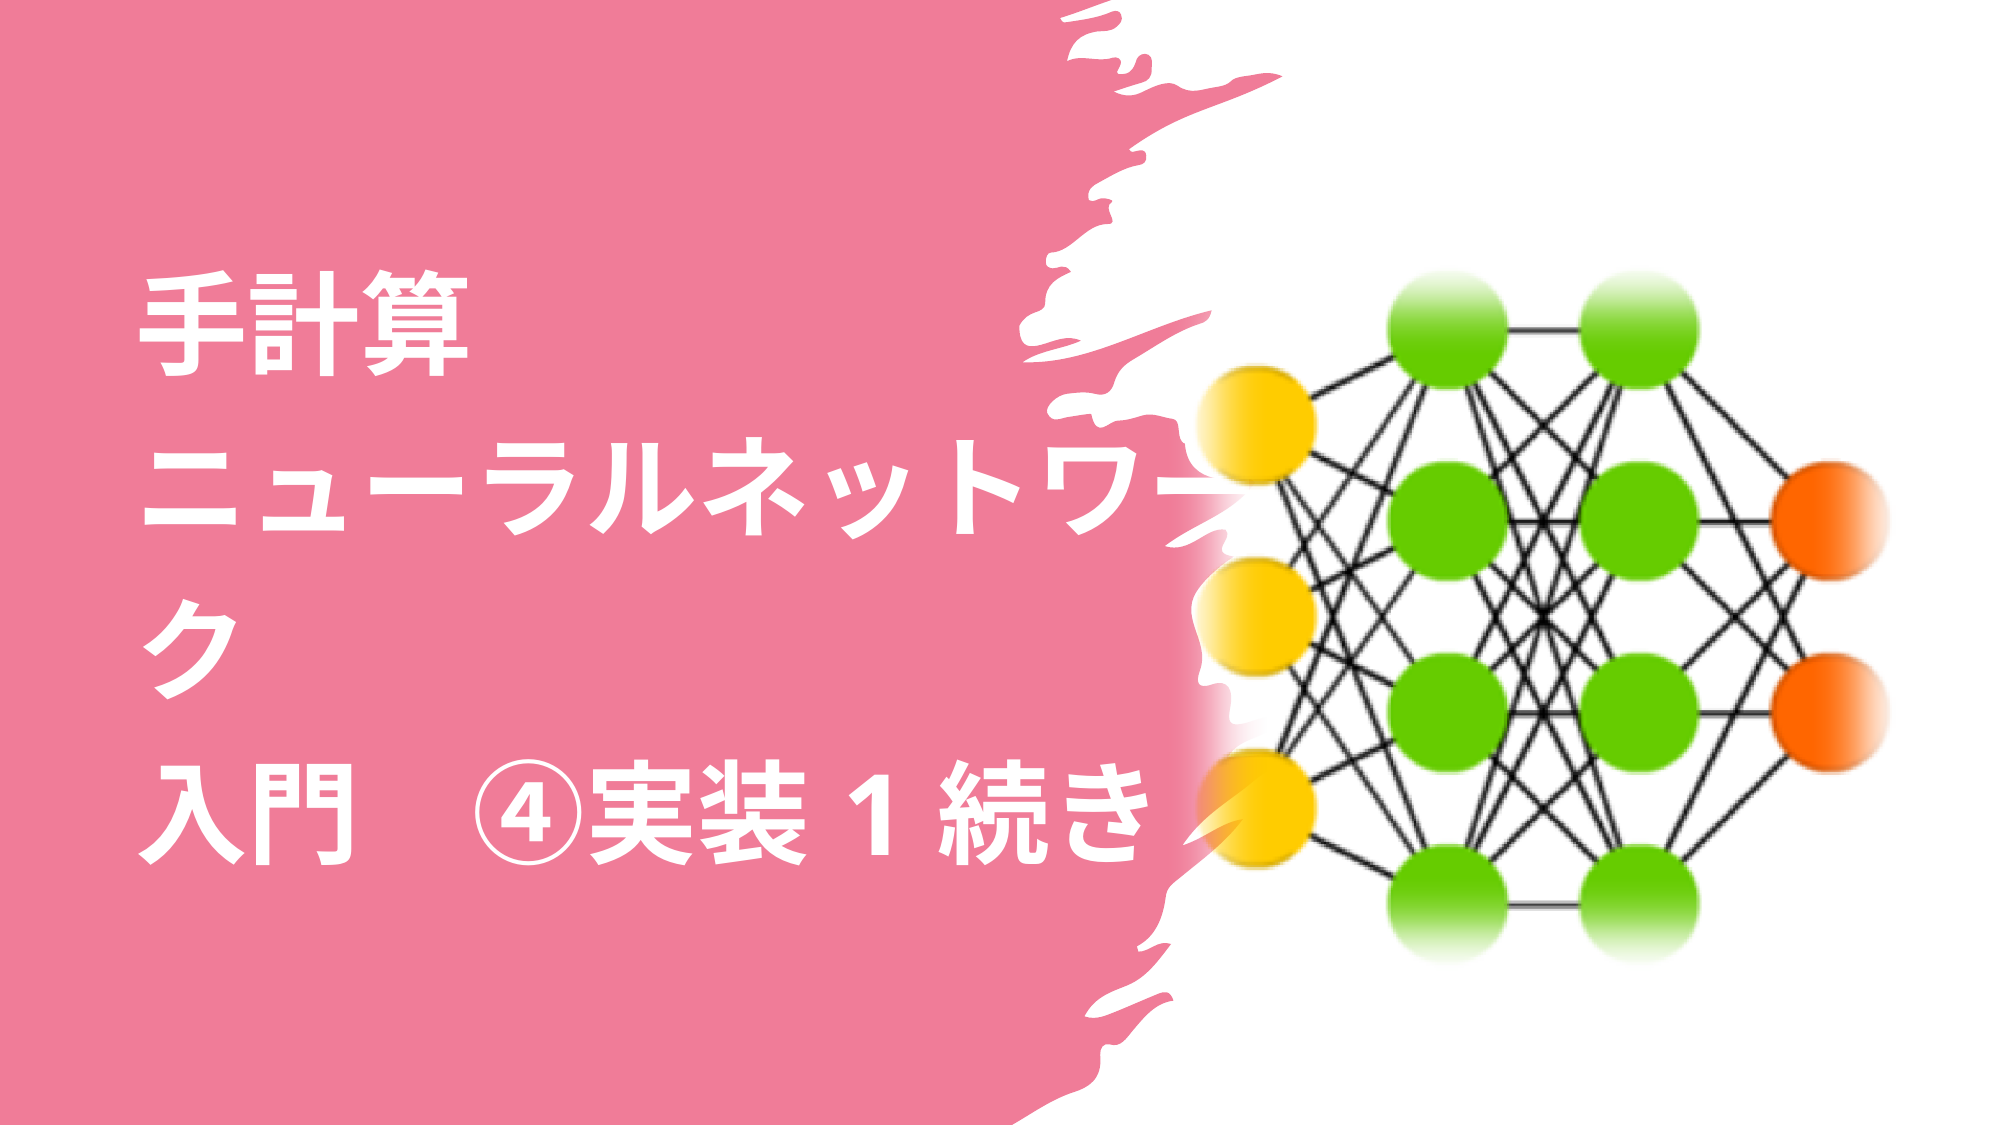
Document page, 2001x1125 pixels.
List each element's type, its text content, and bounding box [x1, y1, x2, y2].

title 手計算 ニューラルネットワーク 入門 ④実装1続き [119, 186, 1300, 939]
picture [1164, 252, 1915, 980]
